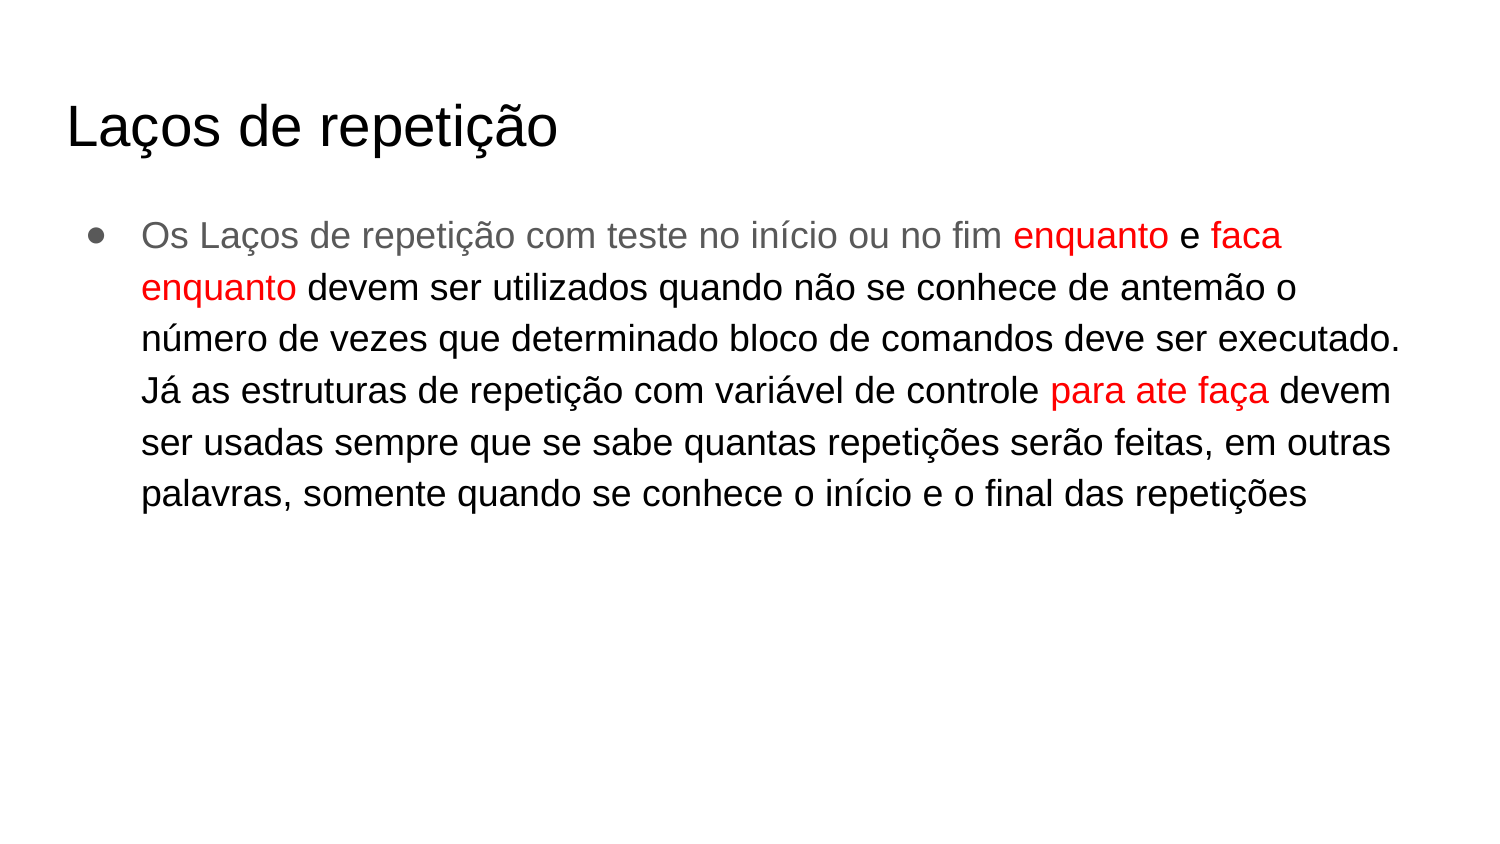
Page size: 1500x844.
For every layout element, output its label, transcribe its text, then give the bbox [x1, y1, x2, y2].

title Laços de repetição [51, 72, 1449, 167]
list Os Laços de repetição com teste no início ou no fim enquanto e faca enquanto devem ser utilizados quando não se conhece de antemão o número de vezes que determinado bloco de comandos deve ser executado. Já as estruturas de repetição com variável de controle para ate faça devem ser usadas sempre que se sabe quantas repetições serão feitas, em outras palavras, somente quando se conhece o início e o final das repetições [51, 189, 1449, 750]
